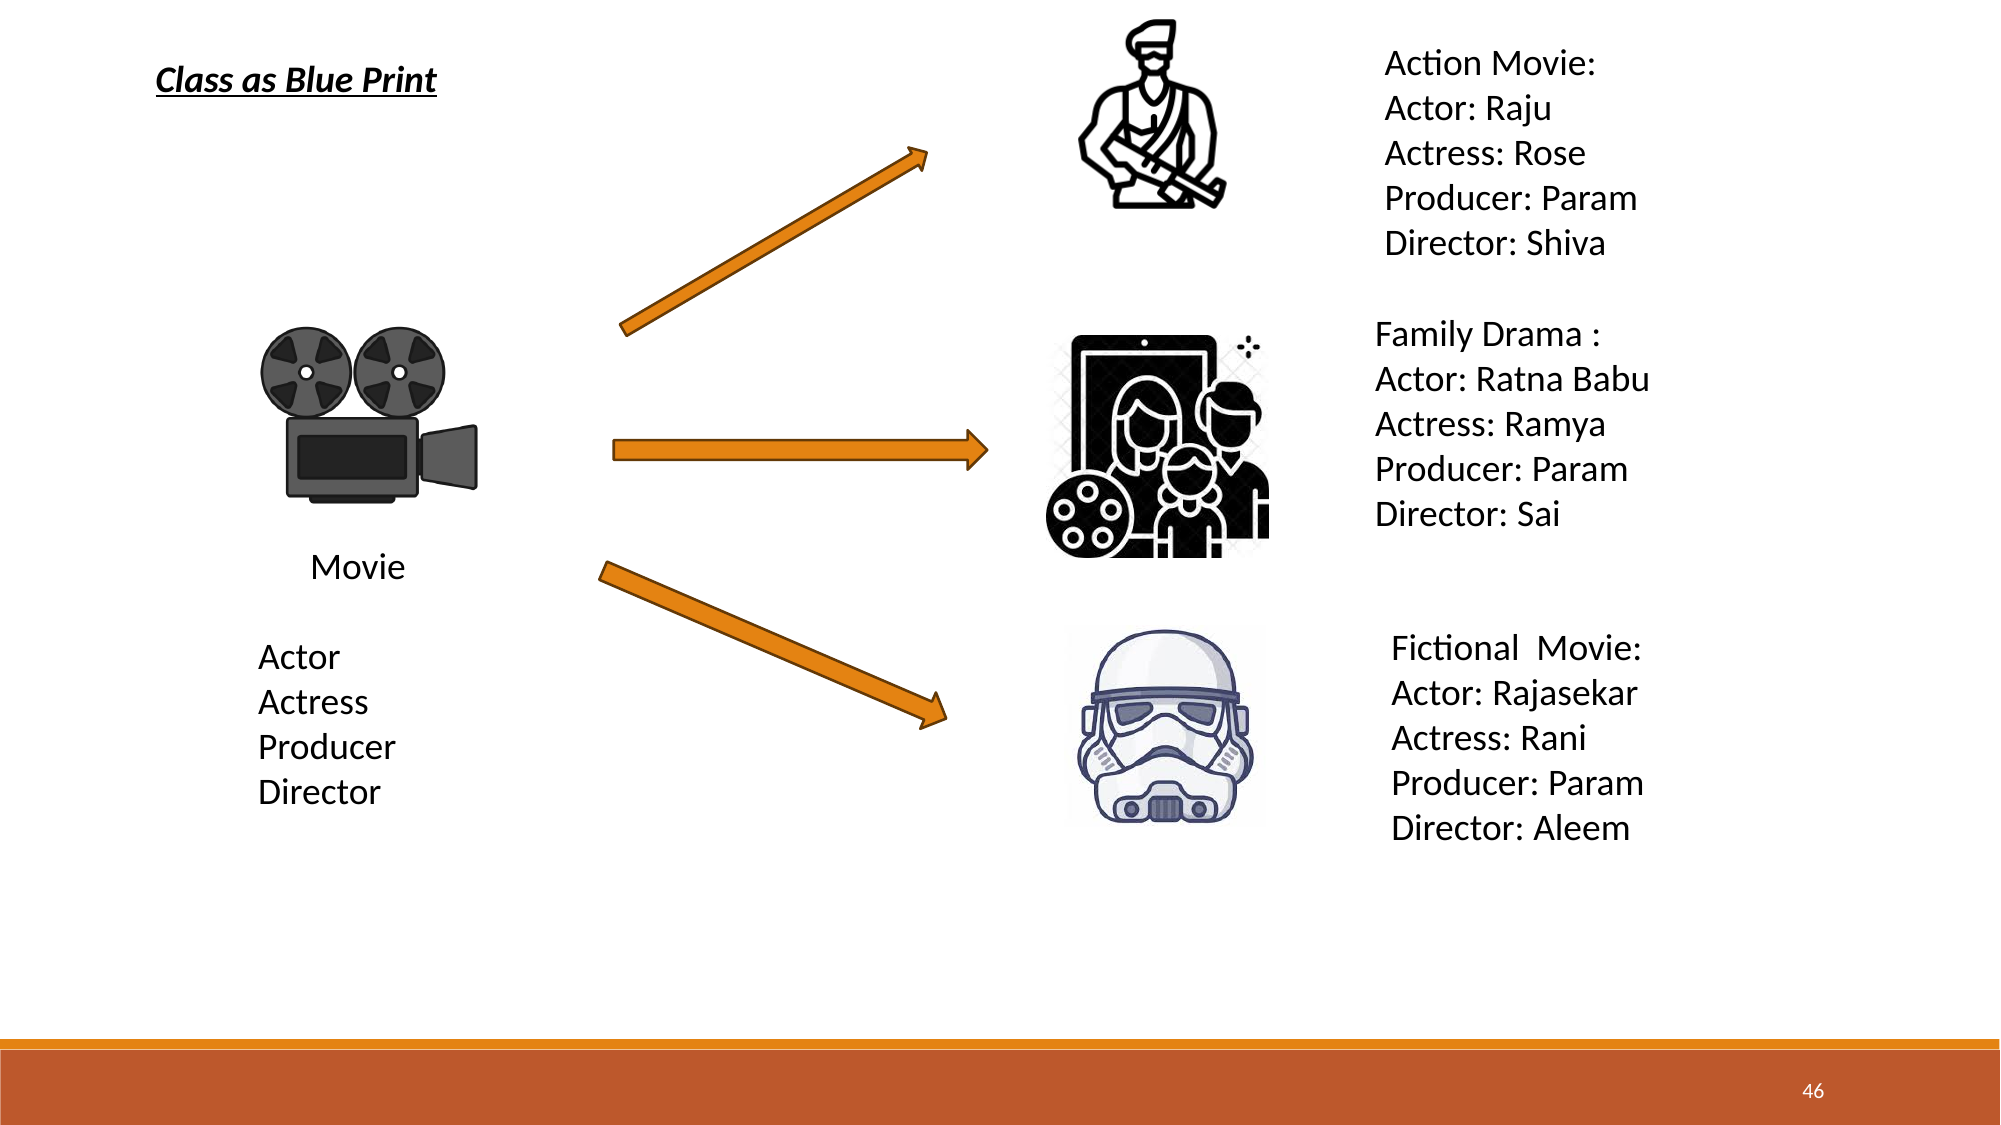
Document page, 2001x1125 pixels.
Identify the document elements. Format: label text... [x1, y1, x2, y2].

picture [229, 275, 507, 554]
text_box Family Drama : Actor: Ratna Babu Actress: Ramya Producer: Param Director: Sai [1360, 301, 1834, 542]
text_box [612, 428, 989, 471]
slide_number 46 [1624, 1059, 1840, 1120]
picture [1053, 12, 1256, 215]
text_box Actor Actress Producer Director [243, 624, 585, 820]
text_box [618, 146, 929, 338]
text_box Class as Blue Print [140, 47, 688, 108]
text_box [598, 560, 948, 731]
picture [1045, 335, 1269, 559]
text_box Movie [295, 562, 434, 624]
text_box Fictional Movie: Actor: Rajasekar Actress: Rani Producer: Param Director: Aleem [1376, 615, 1850, 856]
text_box Action Movie: Actor: Raju Actress: Rose Producer: Param Director: Shiva [1369, 30, 1843, 271]
picture [1064, 625, 1267, 828]
